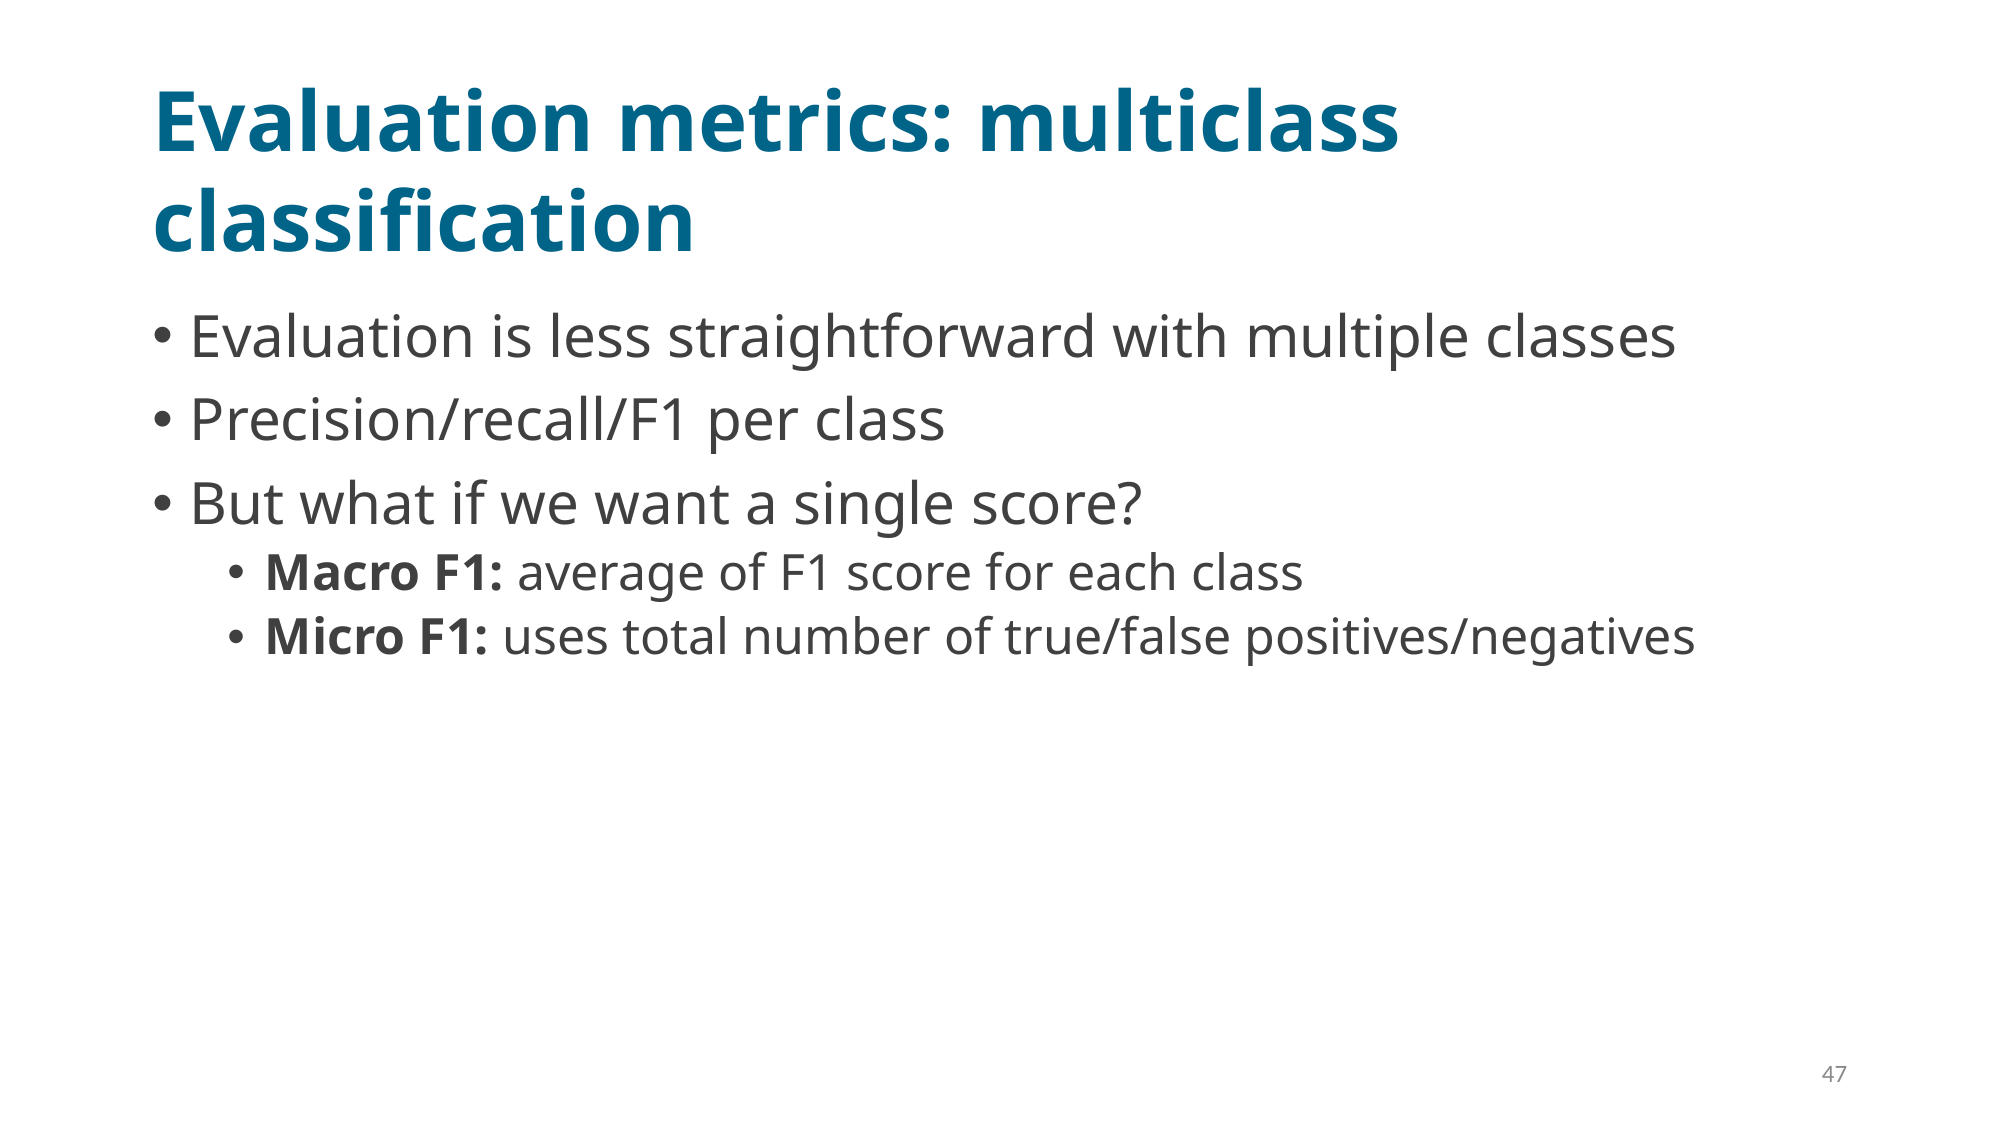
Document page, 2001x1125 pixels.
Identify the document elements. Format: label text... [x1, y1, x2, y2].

title Evaluation metrics: multiclass classification [137, 59, 1863, 278]
list Evaluation is less straightforward with multiple classes Precision/recall/F1 per class But what if we want a single score? Macro F1: average of F1 score for each class Micro F1: uses total number of true/false positives/negatives [137, 299, 1863, 1066]
slide_number 47 [1412, 1042, 1863, 1103]
